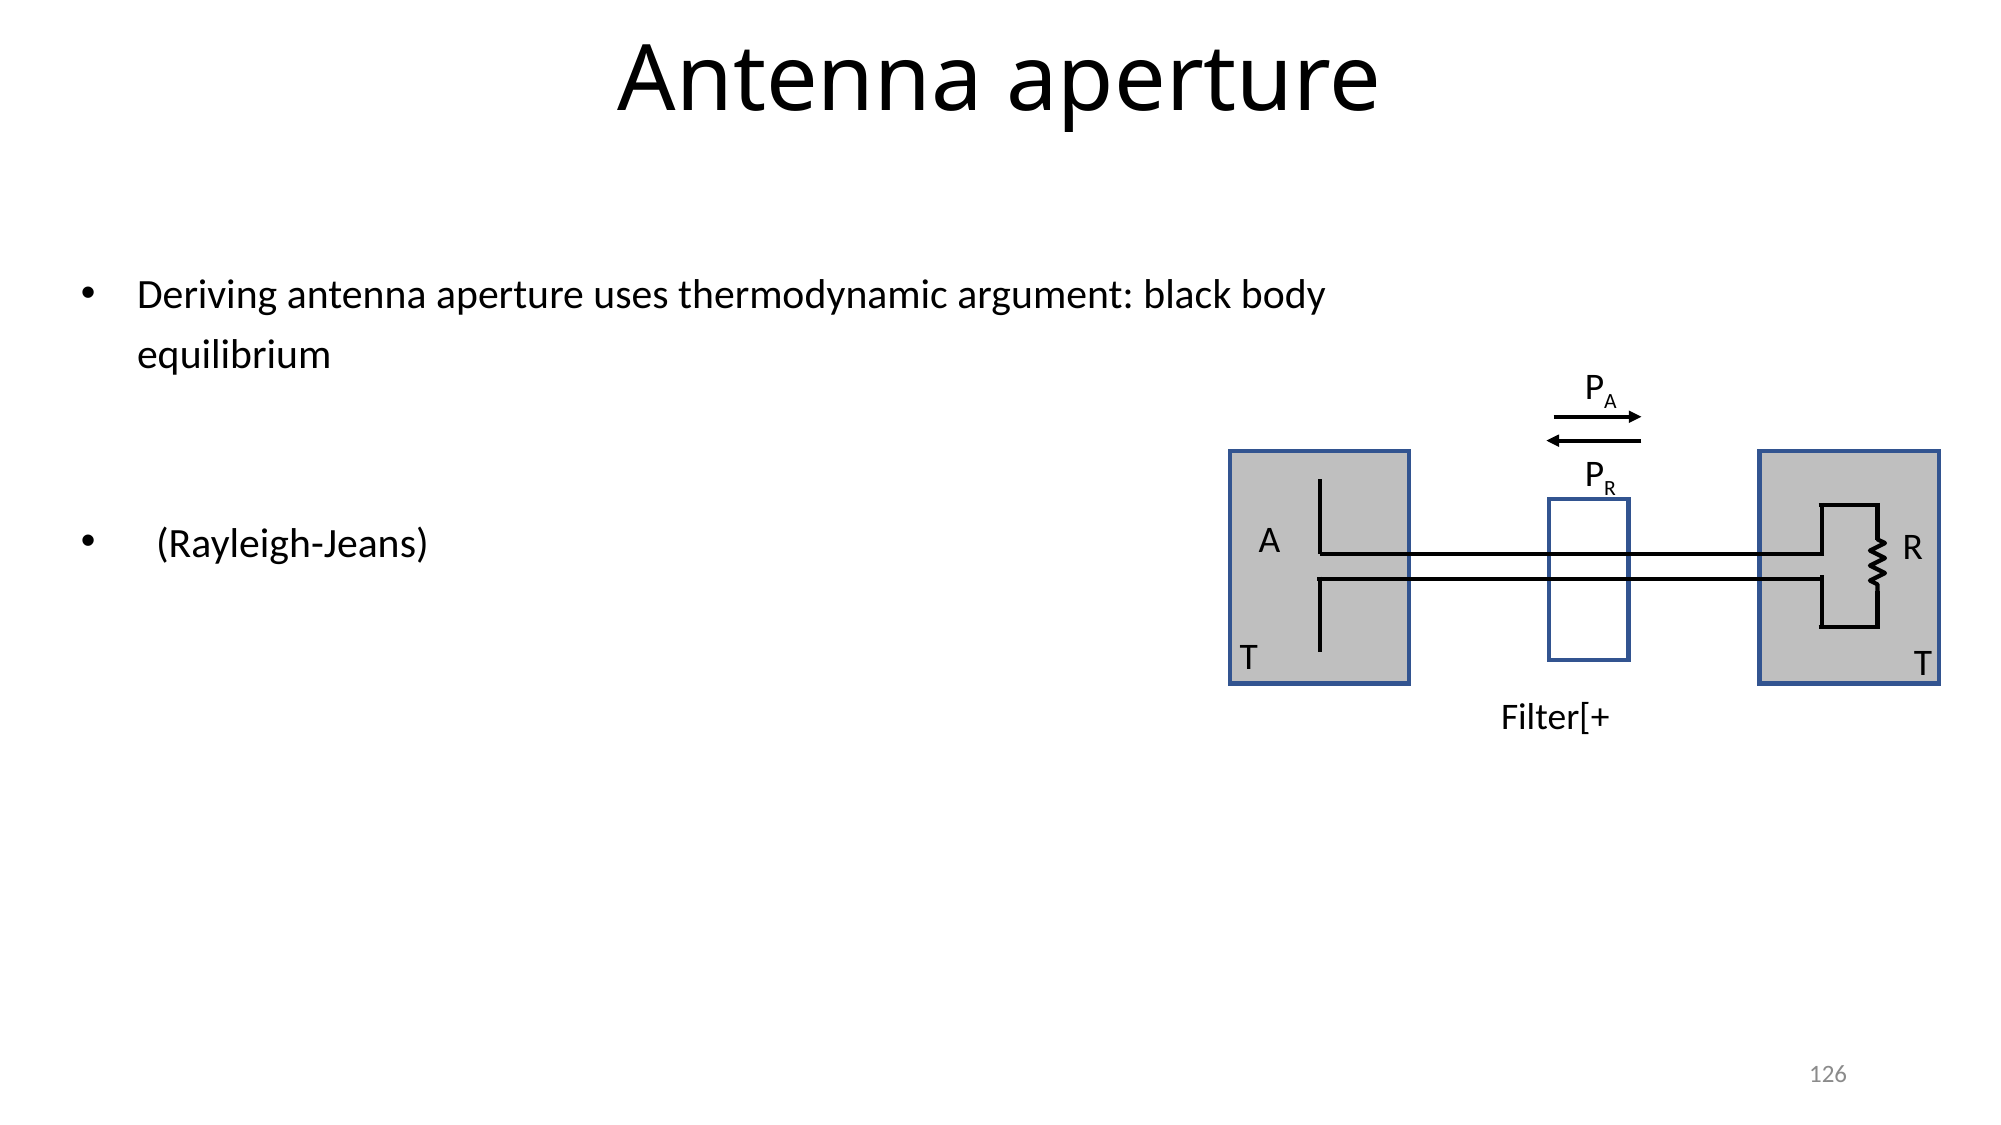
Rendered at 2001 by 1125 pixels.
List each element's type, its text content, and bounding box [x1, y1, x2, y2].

text_box T [1899, 630, 1946, 691]
text_box [1869, 540, 1885, 590]
title Antenna aperture [81, 0, 1919, 161]
text_box PA [1552, 354, 1632, 421]
slide_number 126 [1412, 1042, 1863, 1103]
text_box [1759, 450, 1940, 684]
text_box R [1887, 514, 1935, 575]
text_box A [1243, 508, 1291, 568]
text_box PR [1551, 443, 1631, 508]
text_box T [1224, 625, 1272, 685]
text_box [1548, 556, 1630, 577]
text_box [1548, 581, 1630, 661]
text_box [1548, 498, 1630, 552]
text_box [1229, 450, 1410, 684]
